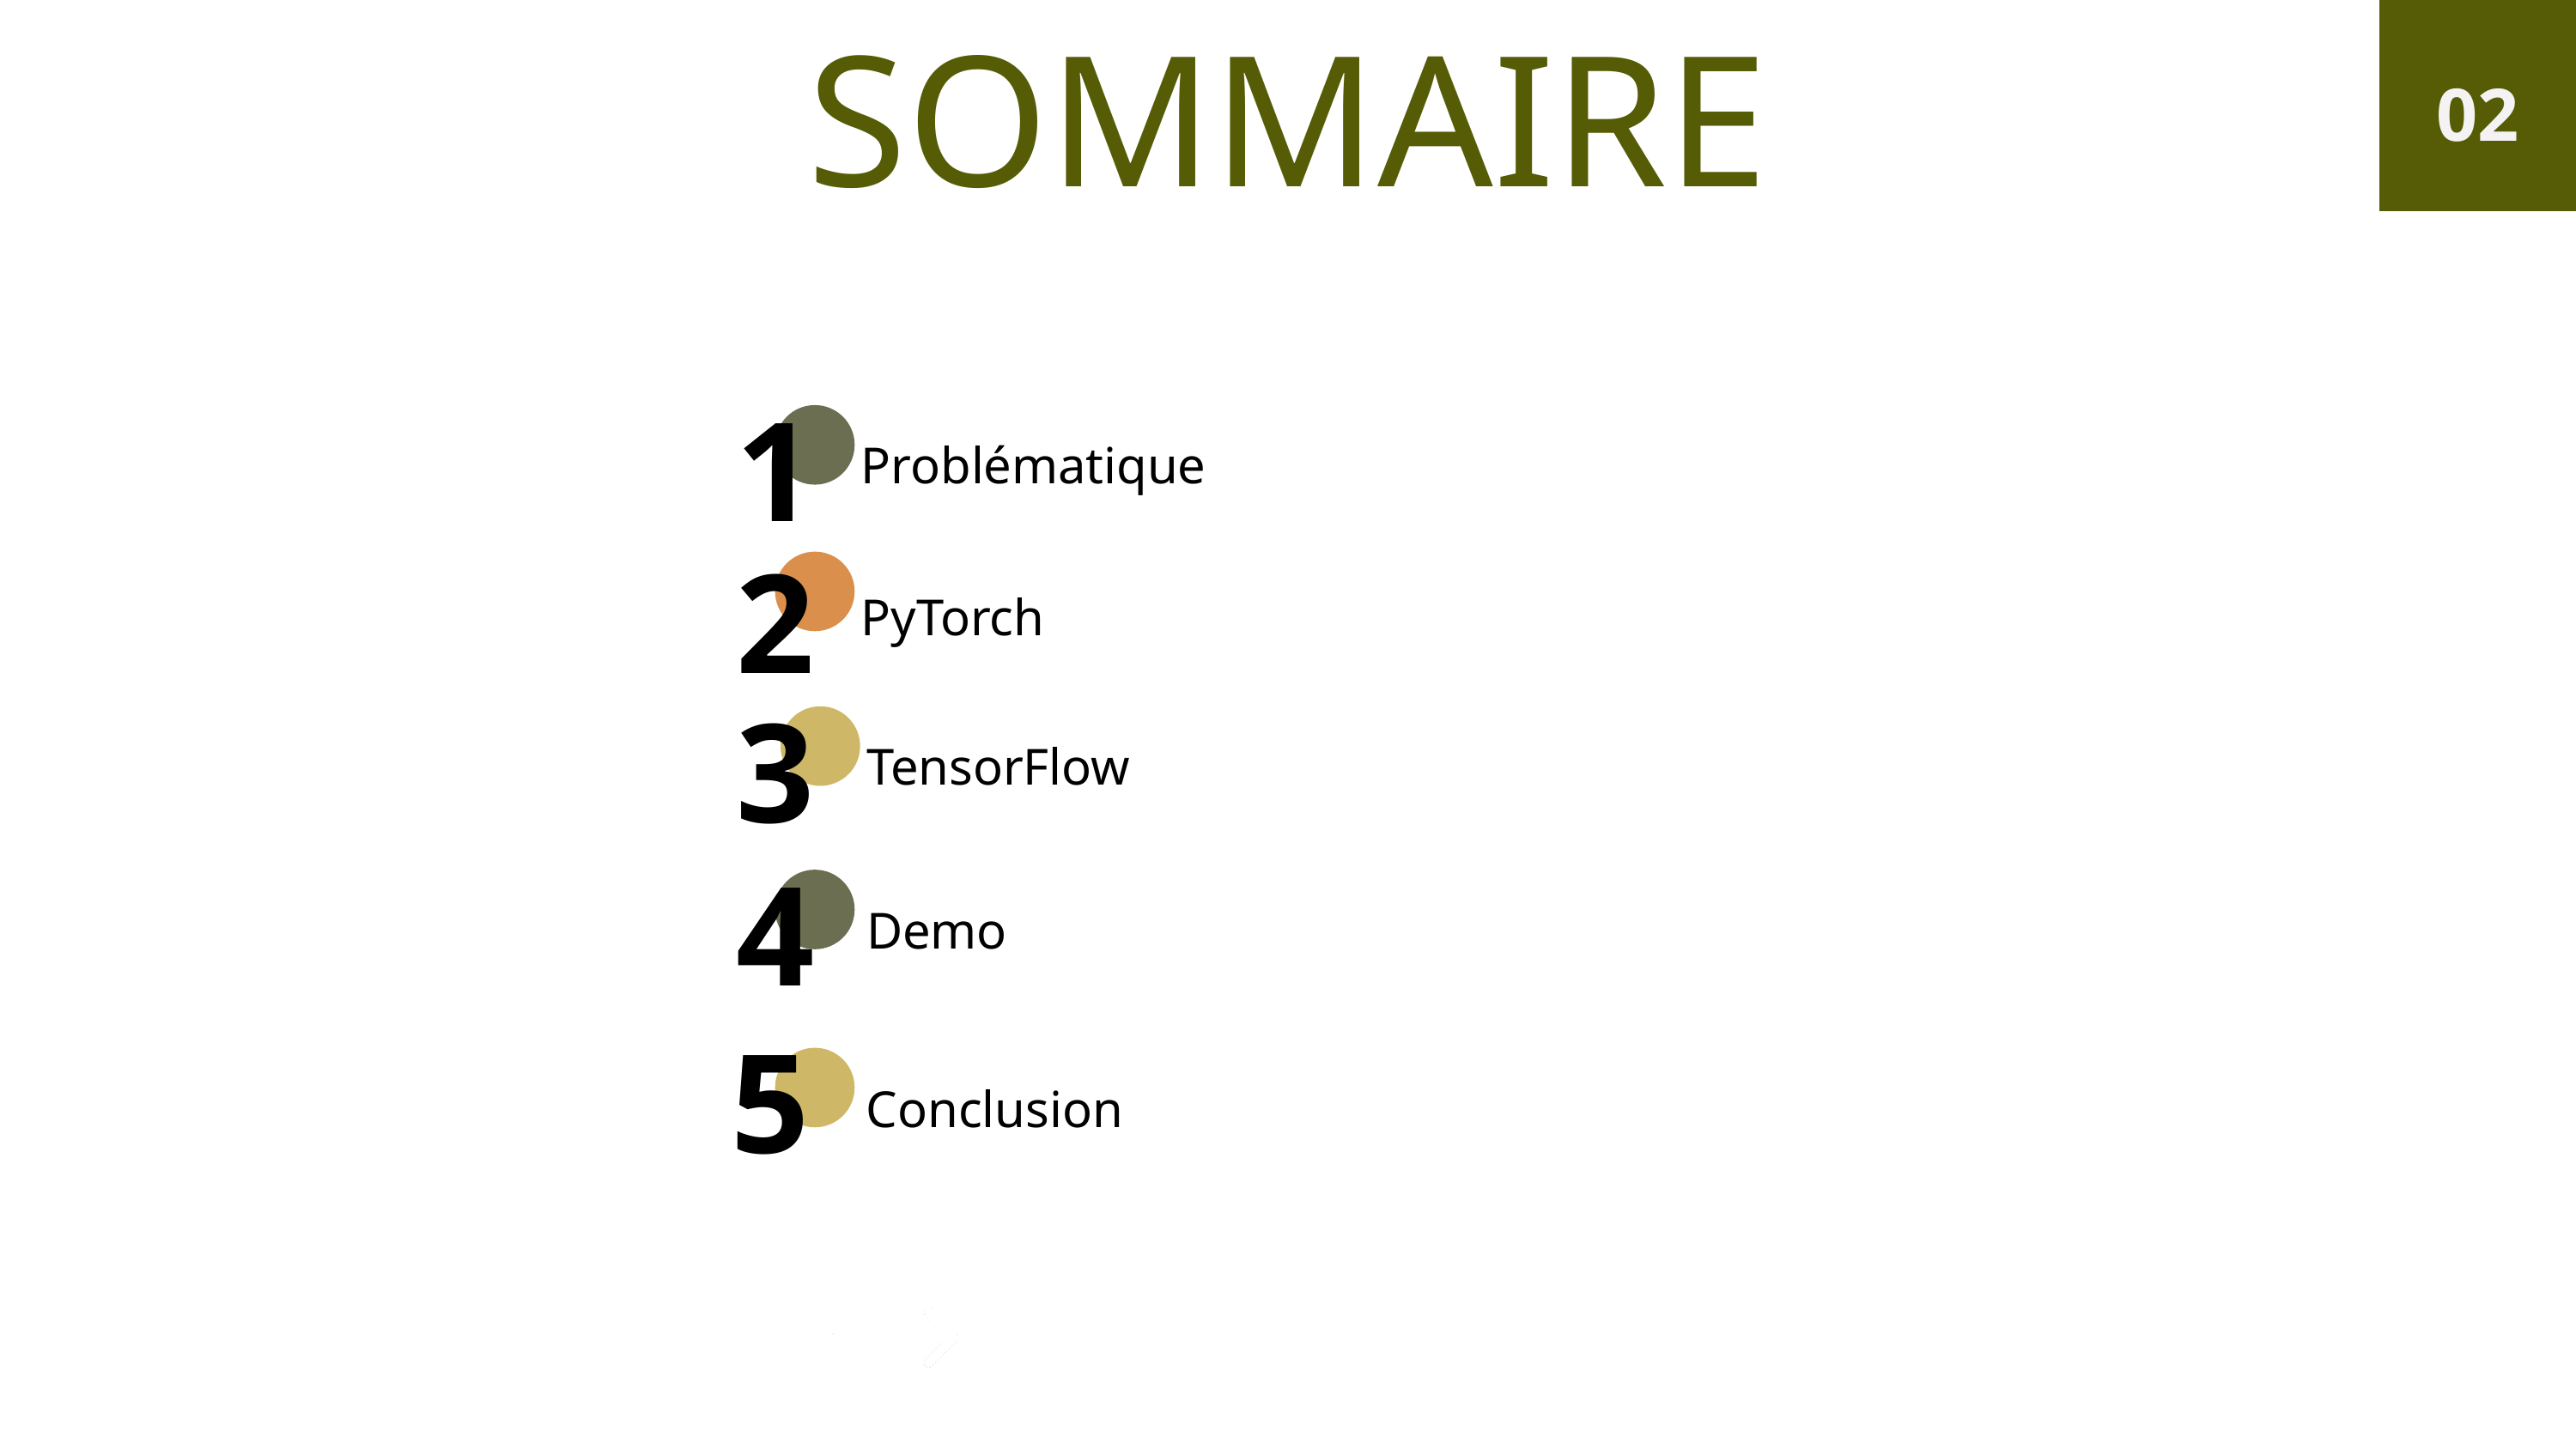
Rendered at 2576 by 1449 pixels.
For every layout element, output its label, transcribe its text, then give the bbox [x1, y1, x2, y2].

text_box Problématique [860, 394, 1298, 494]
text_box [775, 1047, 855, 1128]
text_box PyTorch [860, 546, 1564, 646]
text_box 1 [693, 333, 857, 485]
text_box Demo [866, 859, 1656, 960]
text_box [2379, 0, 2576, 212]
text_box 4 [693, 798, 857, 1014]
text_box [831, 1307, 958, 1367]
text_box SOMMAIRE [784, 54, 1792, 223]
text_box TensorFlow [866, 695, 1616, 795]
text_box 5 [689, 966, 853, 1181]
text_box 2 [693, 485, 857, 634]
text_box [775, 404, 855, 485]
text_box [775, 869, 855, 950]
text_box 3 [693, 634, 857, 798]
text_box Conclusion [866, 1037, 2045, 1137]
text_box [780, 706, 860, 786]
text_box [775, 551, 855, 632]
